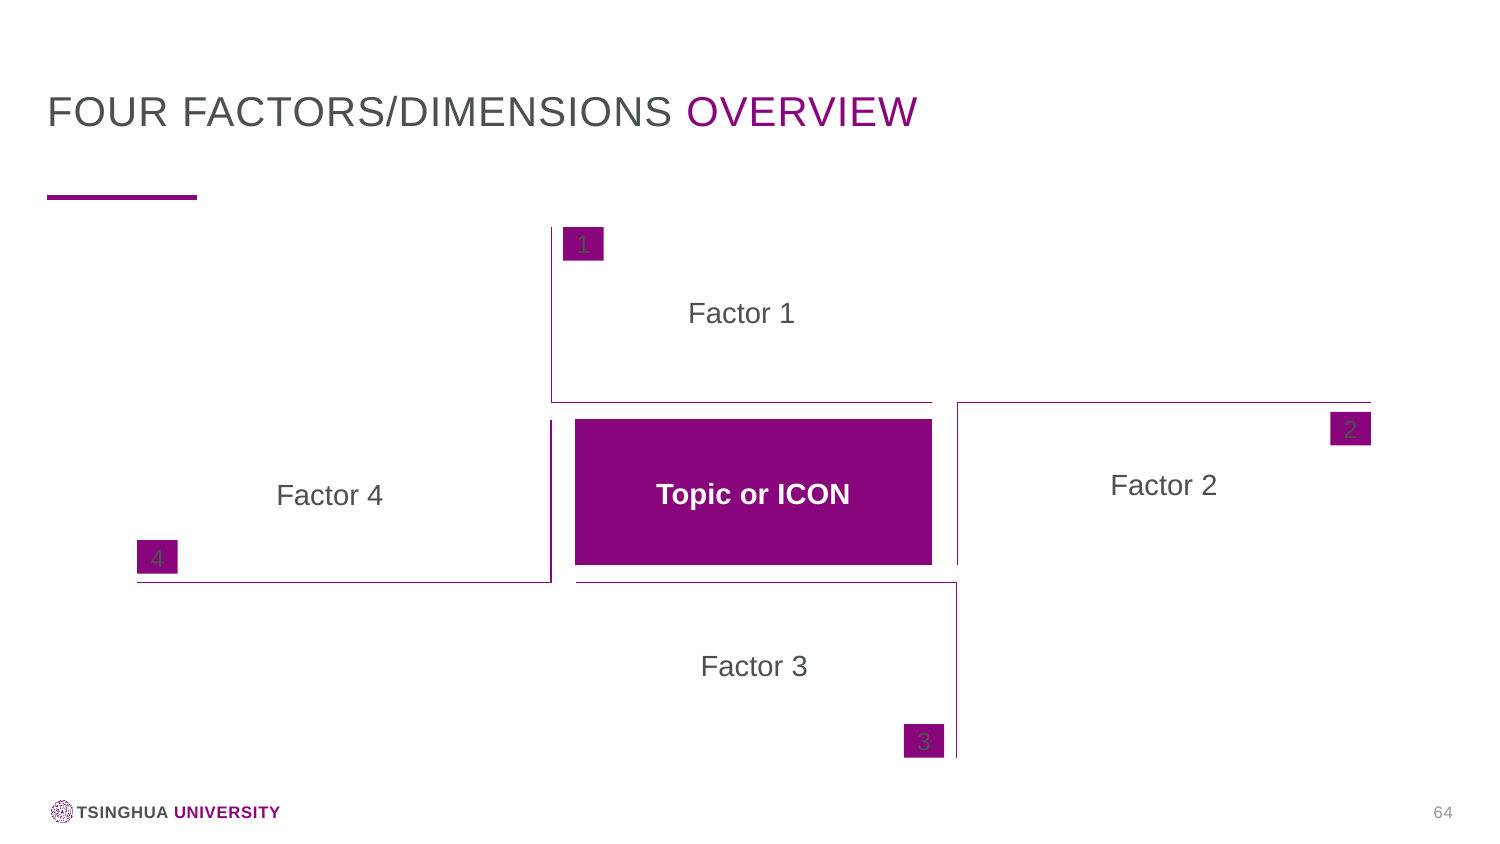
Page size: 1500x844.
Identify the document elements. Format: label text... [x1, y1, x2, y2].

text_box [575, 582, 957, 758]
picture [51, 800, 73, 823]
text_box 2 [1330, 411, 1371, 446]
text_box [551, 227, 933, 403]
text_box [957, 402, 1371, 565]
list Four factors/Dimensions overview [47, 38, 1453, 136]
text_box 1 [563, 227, 604, 261]
text_box Topic or ICON [575, 419, 932, 565]
text_box [137, 420, 551, 583]
text_box 4 [137, 540, 178, 574]
text_box Factor 2 [1073, 466, 1256, 502]
text_box 3 [903, 724, 945, 758]
text_box Factor 3 [565, 647, 944, 683]
text_box Factor 4 [238, 475, 421, 511]
text_box Factor 1 [552, 294, 932, 330]
